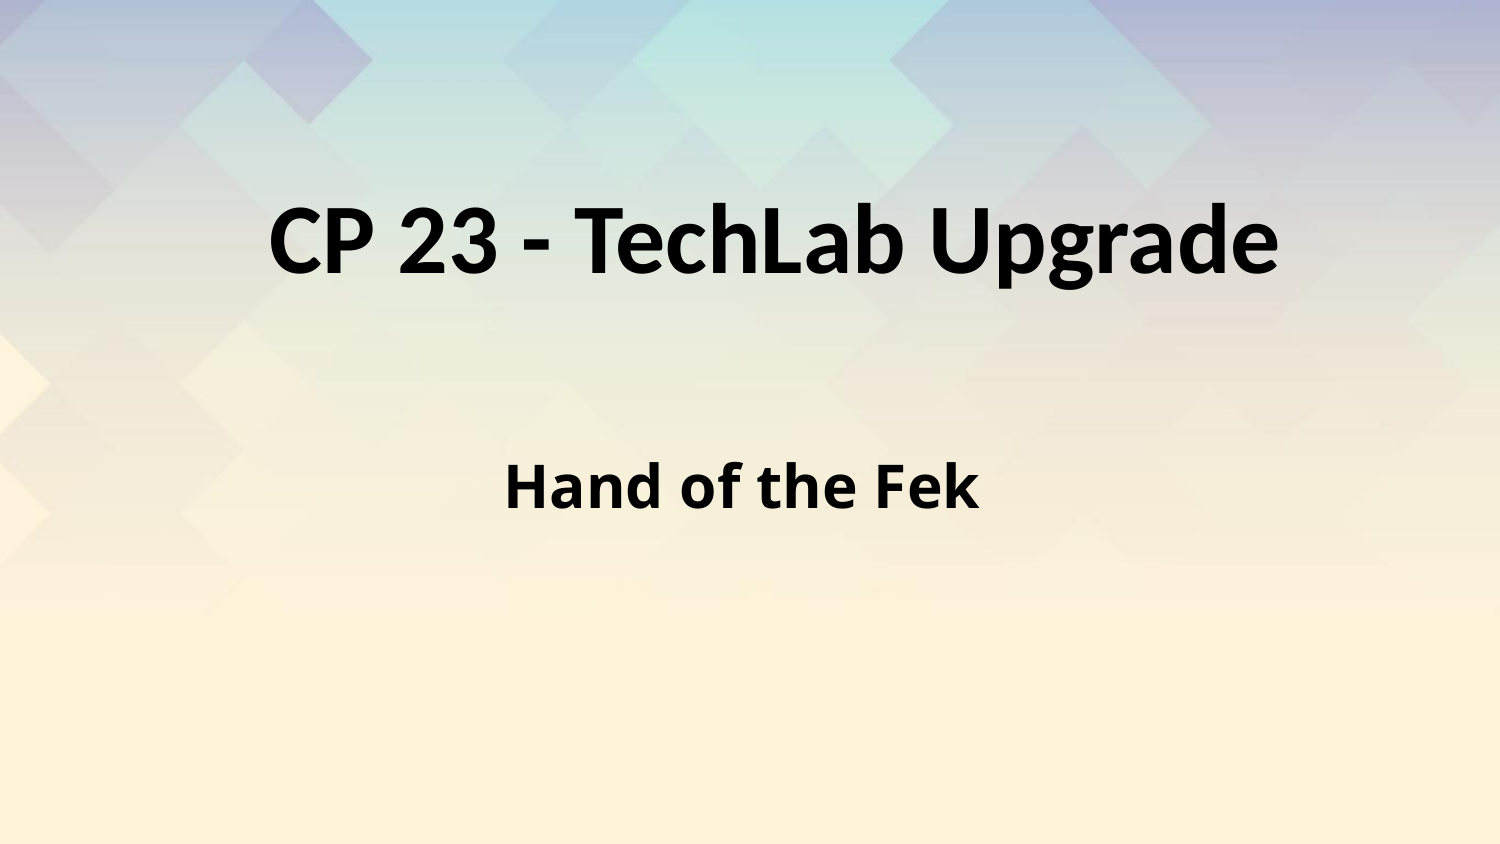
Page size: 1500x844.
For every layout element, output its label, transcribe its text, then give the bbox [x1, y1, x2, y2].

title CP 23 - TechLab Upgrade [77, 158, 1475, 258]
list Hand of the Fek [51, 421, 1449, 844]
picture [0, 0, 1500, 844]
